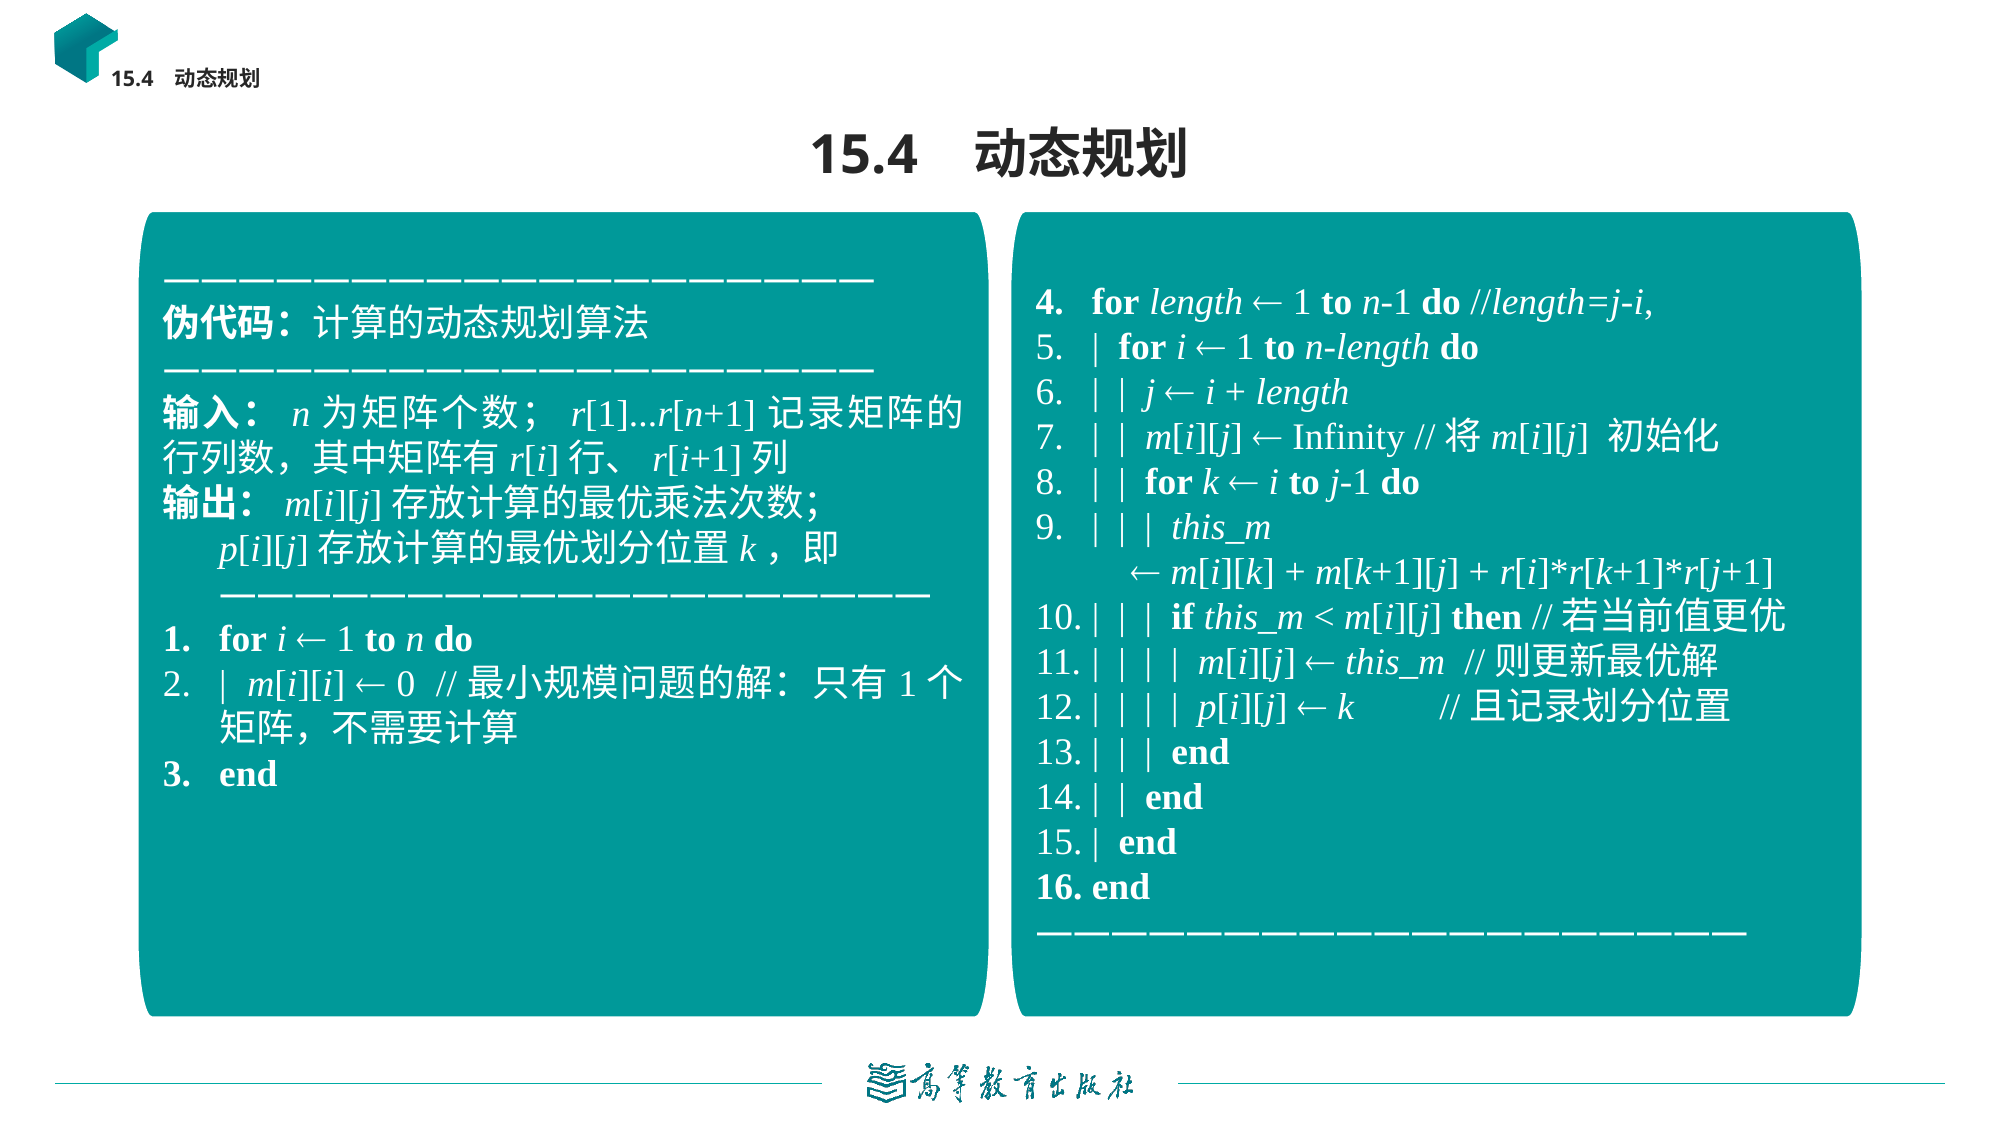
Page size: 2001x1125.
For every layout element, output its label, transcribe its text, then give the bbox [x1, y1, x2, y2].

text_box for length  1 to n-1 do //length=j-i, | for i  1 to n-length do | | j  i + length | | m[i][j]  Infinity //将m[i][j] 初始化 | | for k  i to j-1 do | | | this_m  m[i][k] + m[k+1][j] + r[i]*r[k+1]*r[j+1] | | | if this_m < m[i][j] then //若当前值更优 | | | | m[i][j]  this_m //则更新最优解 | | | | p[i][j]  k //且记录划分位置 | | | end | | end | end end ——————————————————— [1009, 210, 1864, 1019]
picture [867, 1063, 1133, 1103]
subtitle 15.4 动态规划 [95, 44, 894, 99]
title 15.4 动态规划 [137, 92, 1863, 178]
